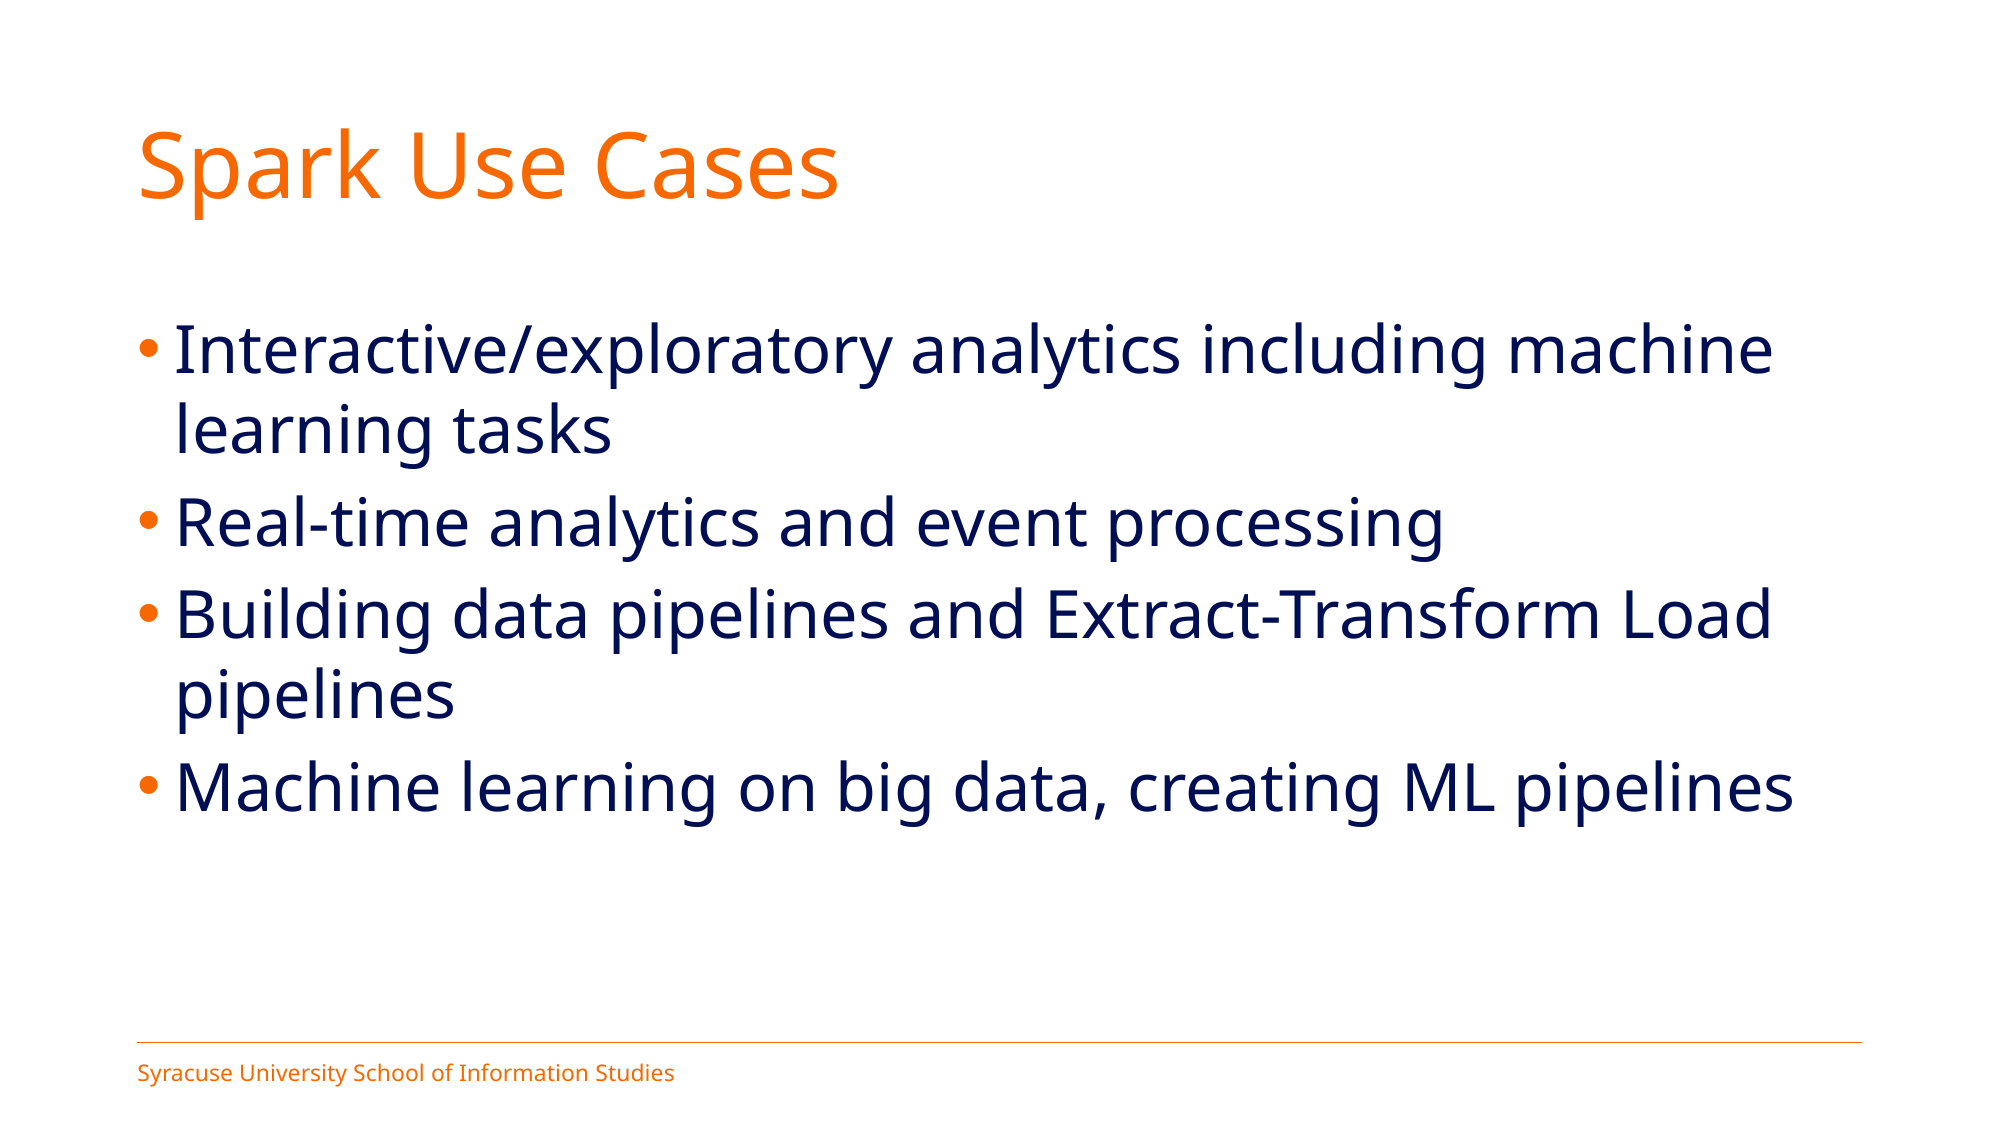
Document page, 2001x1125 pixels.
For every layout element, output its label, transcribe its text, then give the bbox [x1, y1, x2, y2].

list Interactive/exploratory analytics including machine learning tasks Real-time analytics and event processing Building data pipelines and Extract-Transform Load pipelines Machine learning on big data, creating ML pipelines [137, 299, 1863, 1014]
title Spark Use Cases [137, 59, 1863, 278]
